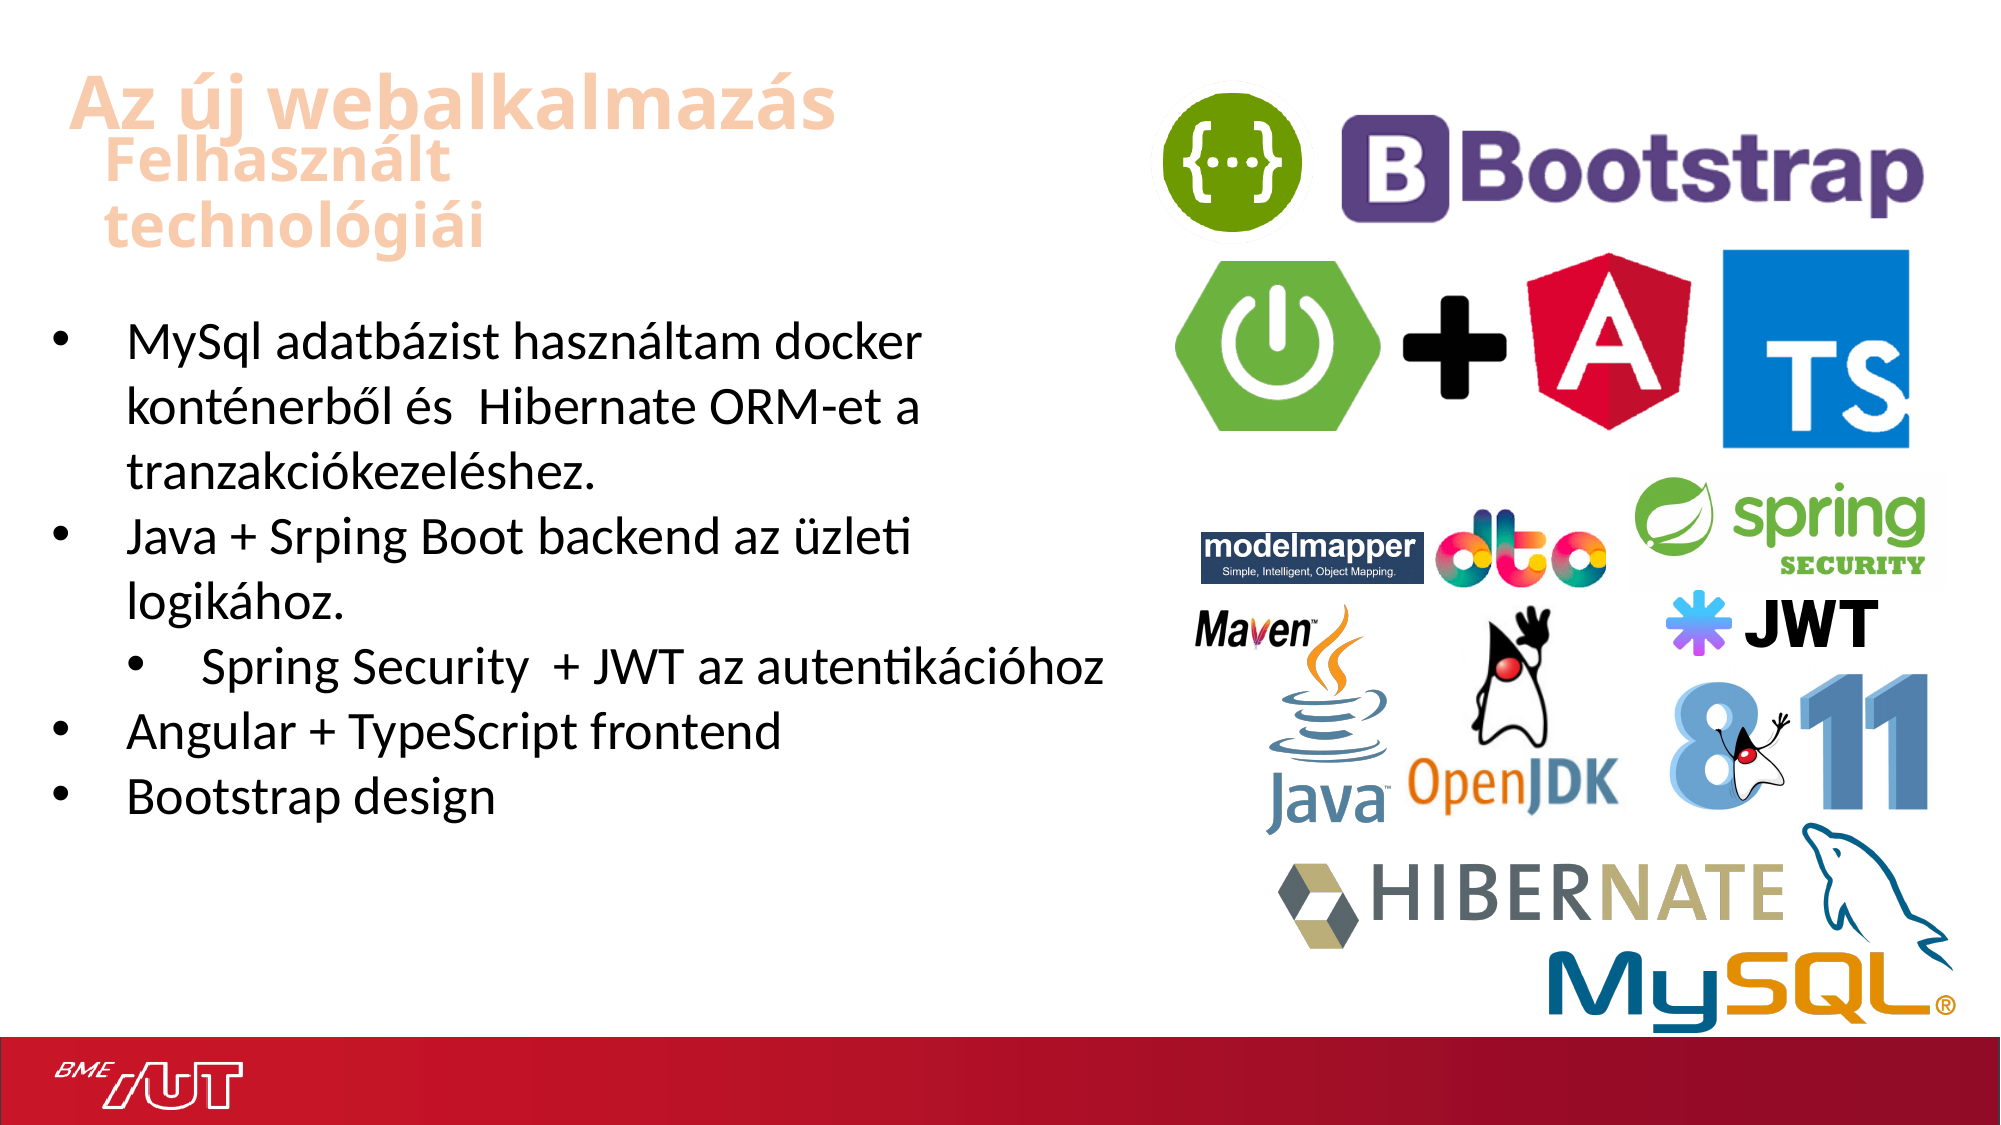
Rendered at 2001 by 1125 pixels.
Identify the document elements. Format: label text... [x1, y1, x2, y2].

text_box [1160, 202, 1956, 480]
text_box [54, 31, 865, 269]
picture [1201, 531, 1424, 584]
picture [1627, 480, 1946, 656]
picture [1150, 80, 1314, 244]
text_box MySql adatbázist használtam docker konténerből és Hibernate ORM-et a tranzakciókezeléshez. Java + Srping Boot backend az üzleti logikához. Spring Security + JWT az autentikációhoz Angular + TypeScript frontend Bootstrap design [36, 298, 1134, 833]
picture [1655, 665, 1946, 812]
picture [0, 1037, 2000, 1125]
picture [1185, 501, 1956, 1033]
picture [1334, 27, 1929, 202]
